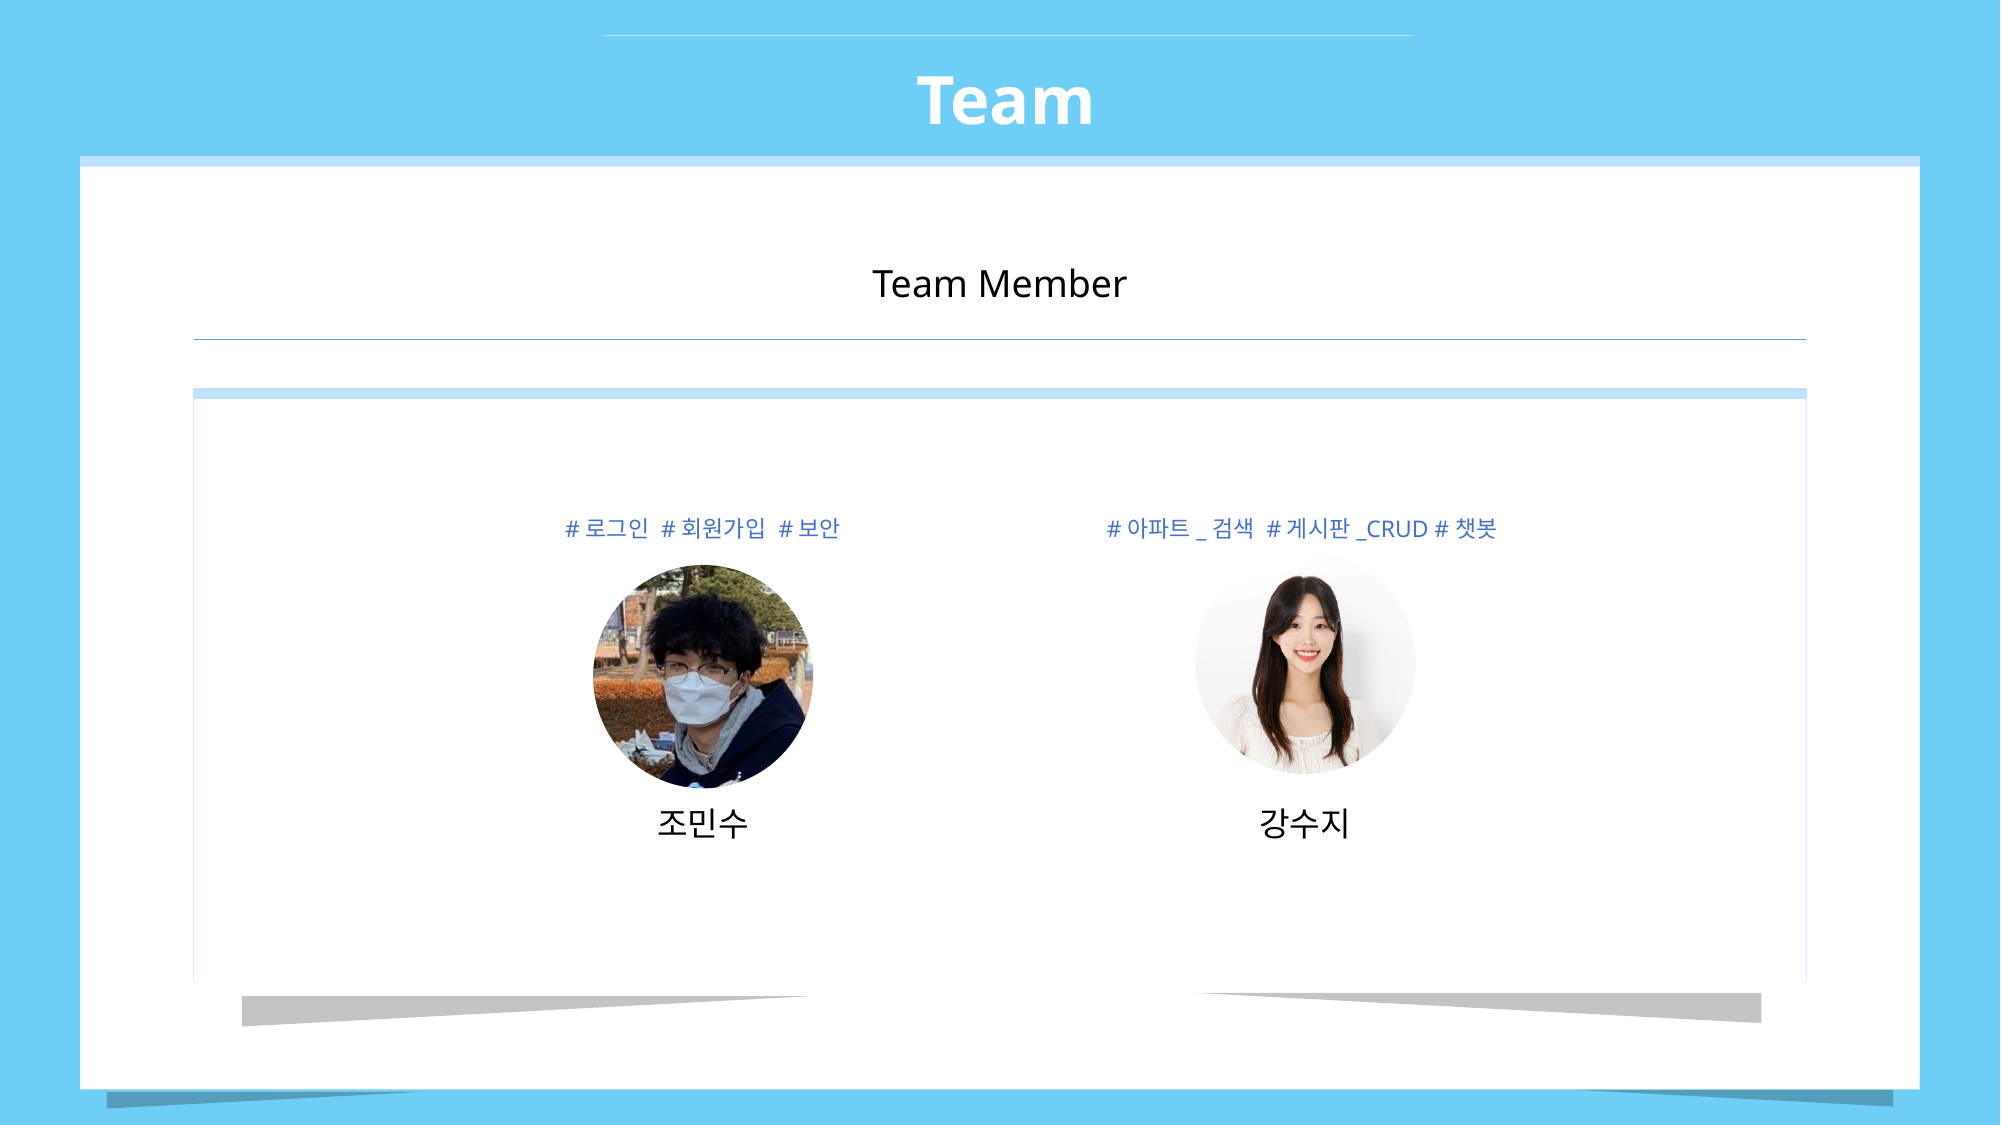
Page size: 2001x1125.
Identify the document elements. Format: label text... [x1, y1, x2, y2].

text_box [193, 399, 1807, 1027]
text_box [80, 166, 1920, 1109]
text_box Team [505, 50, 1506, 146]
